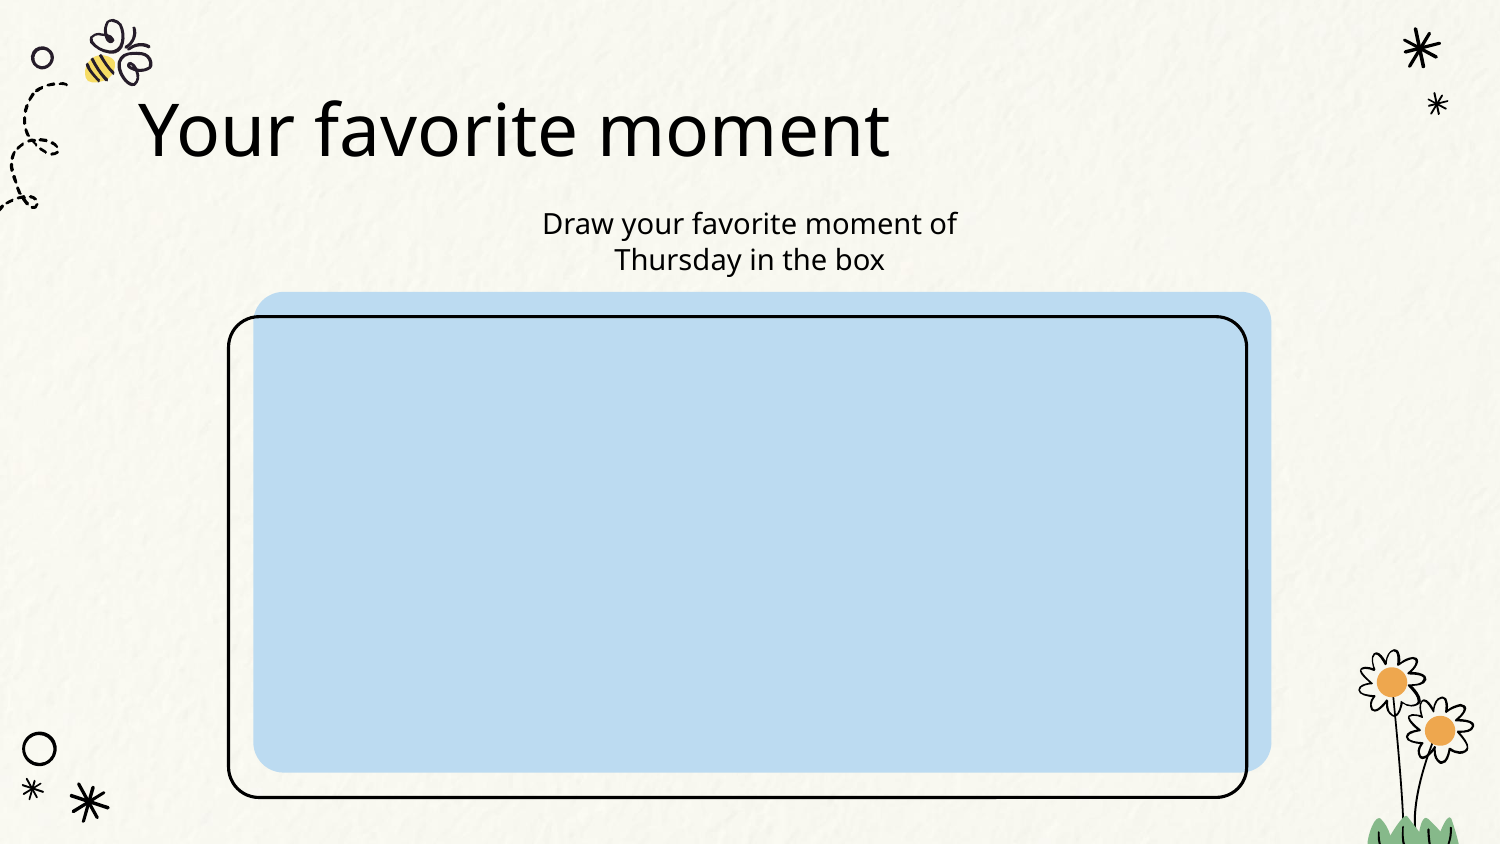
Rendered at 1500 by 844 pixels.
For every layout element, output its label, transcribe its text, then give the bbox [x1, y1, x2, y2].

text_box Draw your favorite moment of Thursday in the box [476, 190, 1024, 291]
picture [0, 0, 1500, 844]
picture [1361, 652, 1423, 713]
text_box [228, 316, 1247, 798]
picture [1397, 705, 1425, 822]
title Your favorite moment [123, 68, 1345, 175]
picture [1395, 686, 1417, 713]
text_box [253, 291, 1272, 772]
picture [1409, 699, 1471, 756]
picture [1436, 733, 1466, 761]
